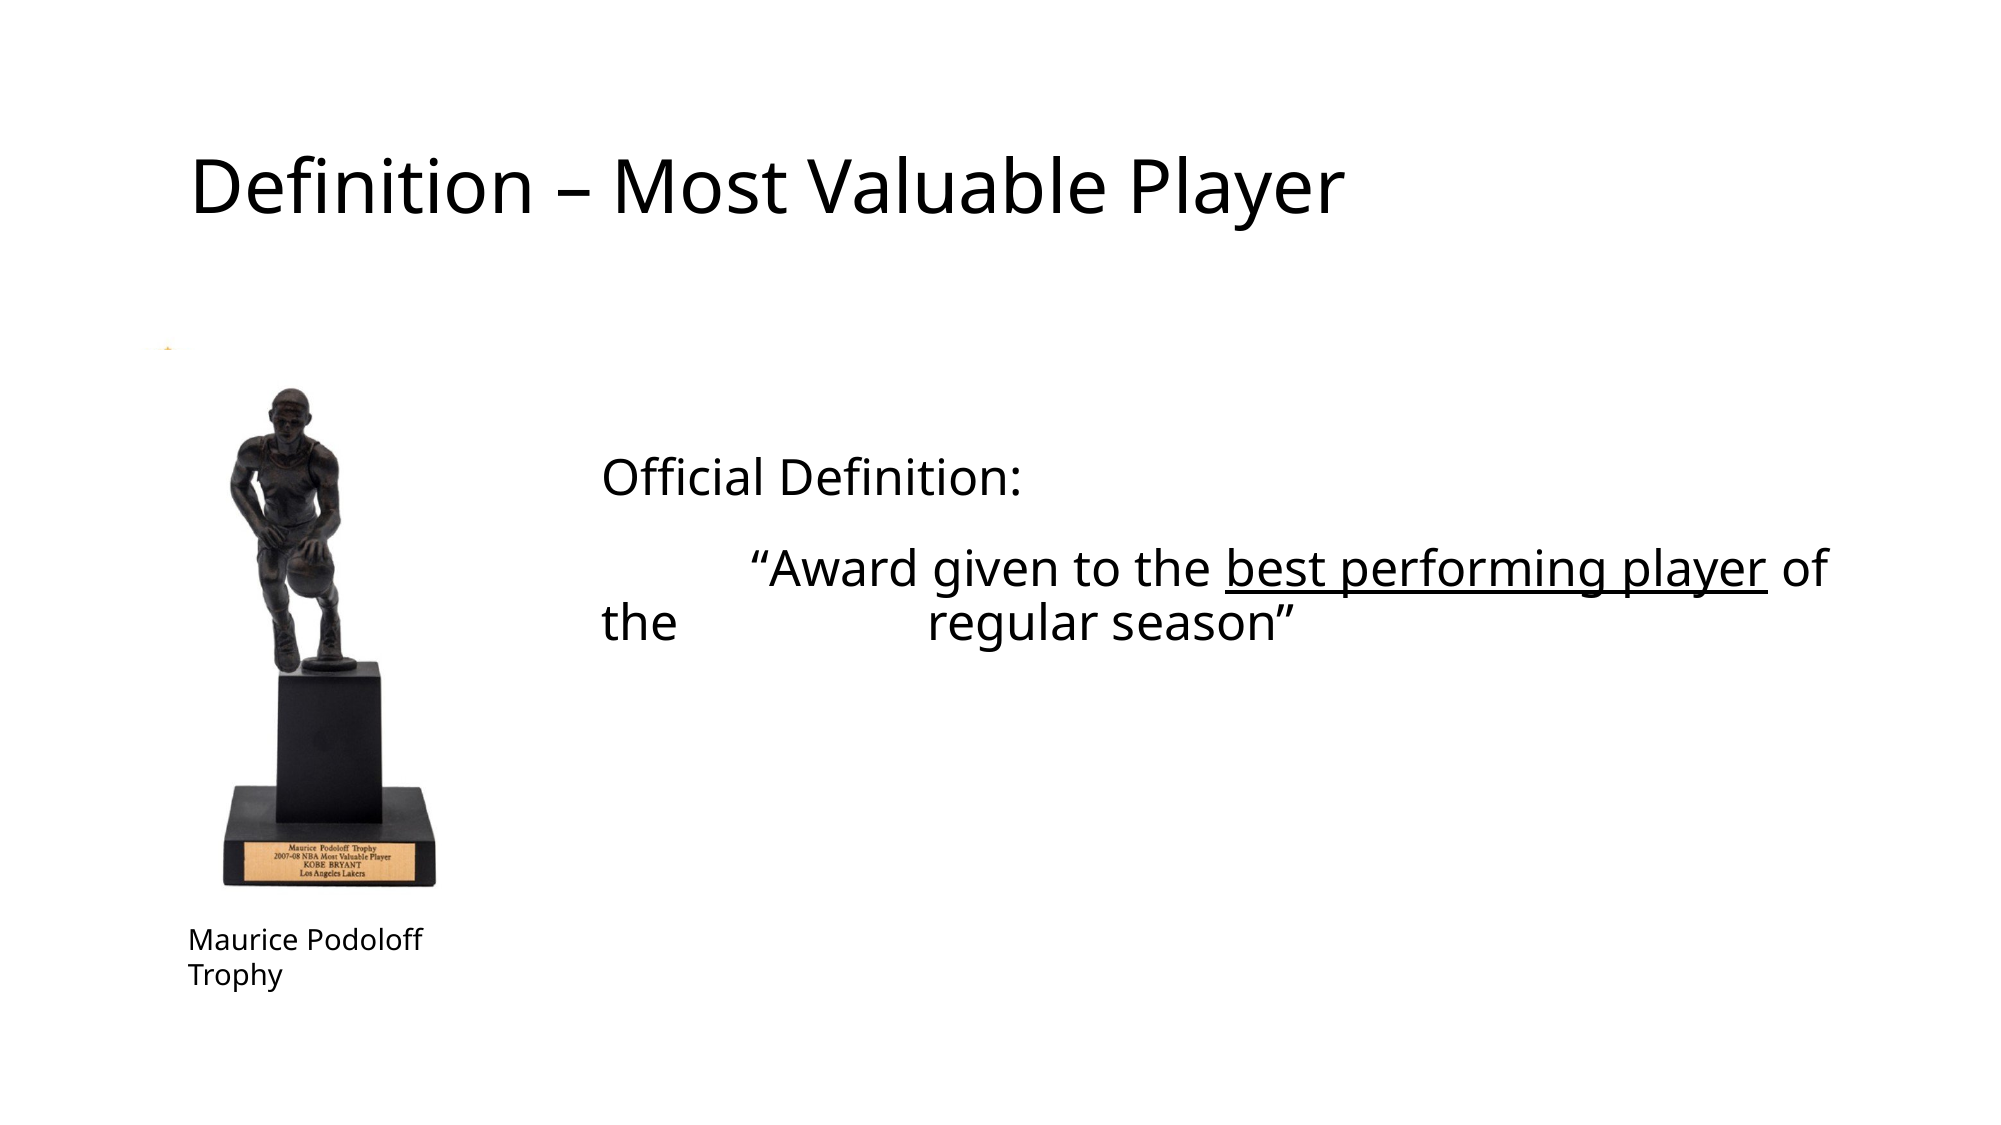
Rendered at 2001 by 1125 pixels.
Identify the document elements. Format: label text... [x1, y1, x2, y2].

picture [0, 326, 658, 1012]
list Official Definition: “Award given to the best performing player of the regular season” [658, 444, 1857, 719]
title Definition – Most Valuable Player [174, 50, 1825, 238]
